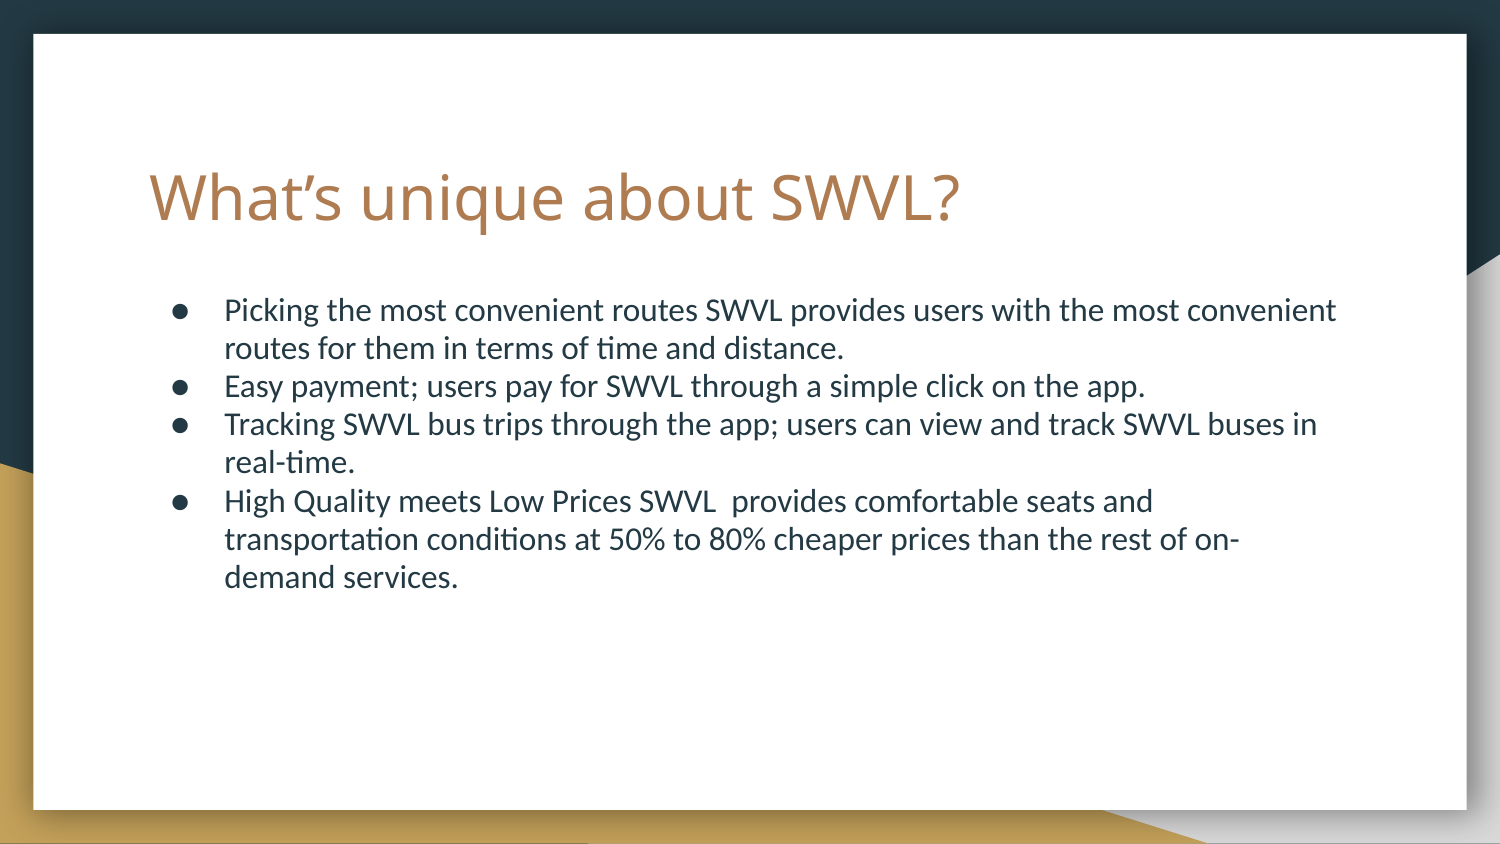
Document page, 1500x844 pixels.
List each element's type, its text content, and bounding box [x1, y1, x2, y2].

list Picking the most convenient routes SWVL provides users with the most convenient routes for them in terms of time and distance. Easy payment; users pay for SWVL through a simple click on the app. Tracking SWVL bus trips through the app; users can view and track SWVL buses in real-time. High Quality meets Low Prices SWVL provides comfortable seats and transportation conditions at 50% to 80% cheaper prices than the rest of on-demand services. [134, 276, 1366, 678]
title What’s unique about SWVL? [134, 138, 1366, 276]
